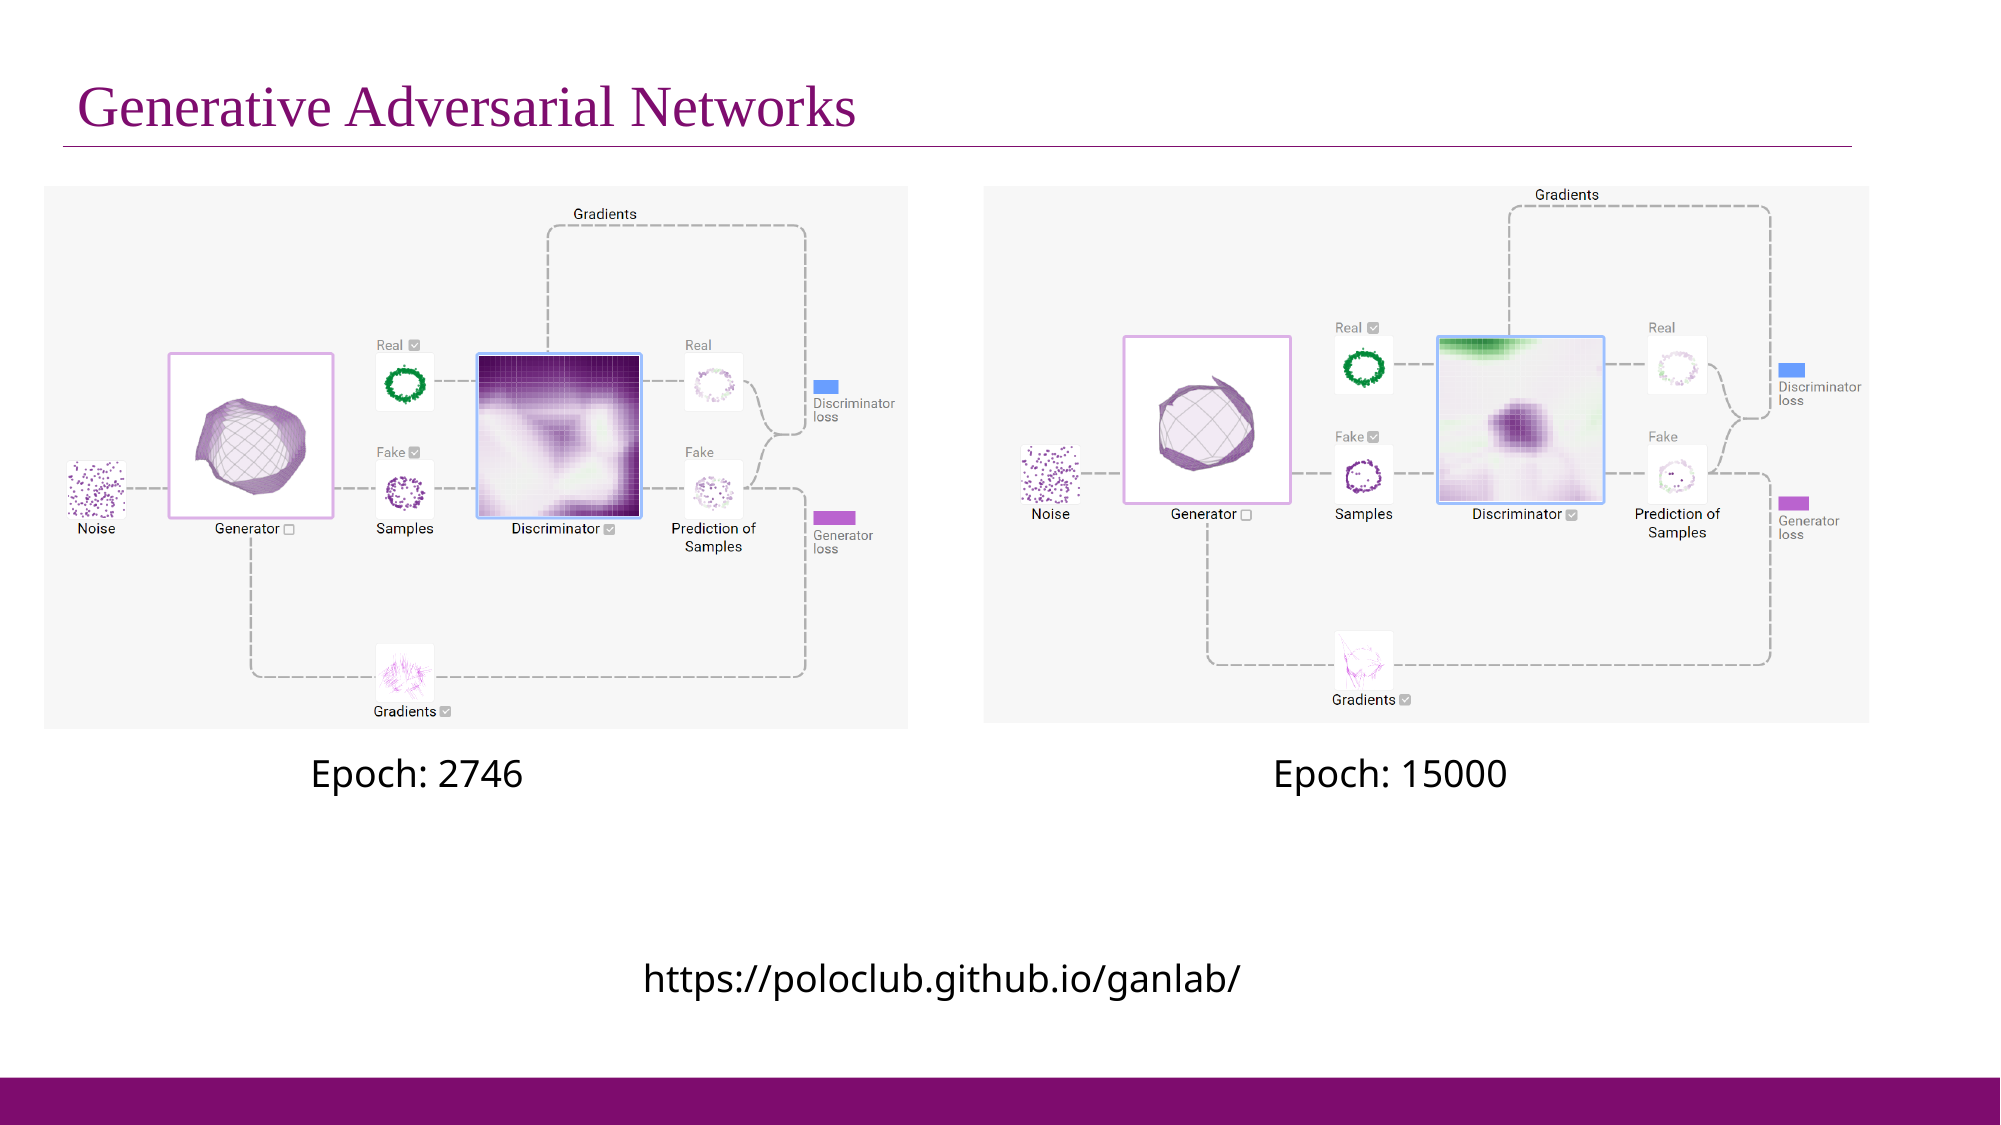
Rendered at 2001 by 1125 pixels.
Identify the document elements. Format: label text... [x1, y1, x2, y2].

text_box https://poloclub.github.io/ganlab/ [628, 947, 1257, 1008]
text_box Generative Adversarial Networks [62, 60, 1179, 146]
text_box Epoch: 2746 [295, 742, 608, 803]
picture [983, 185, 1870, 723]
picture [43, 185, 908, 729]
text_box Epoch: 15000 [1258, 742, 1570, 803]
